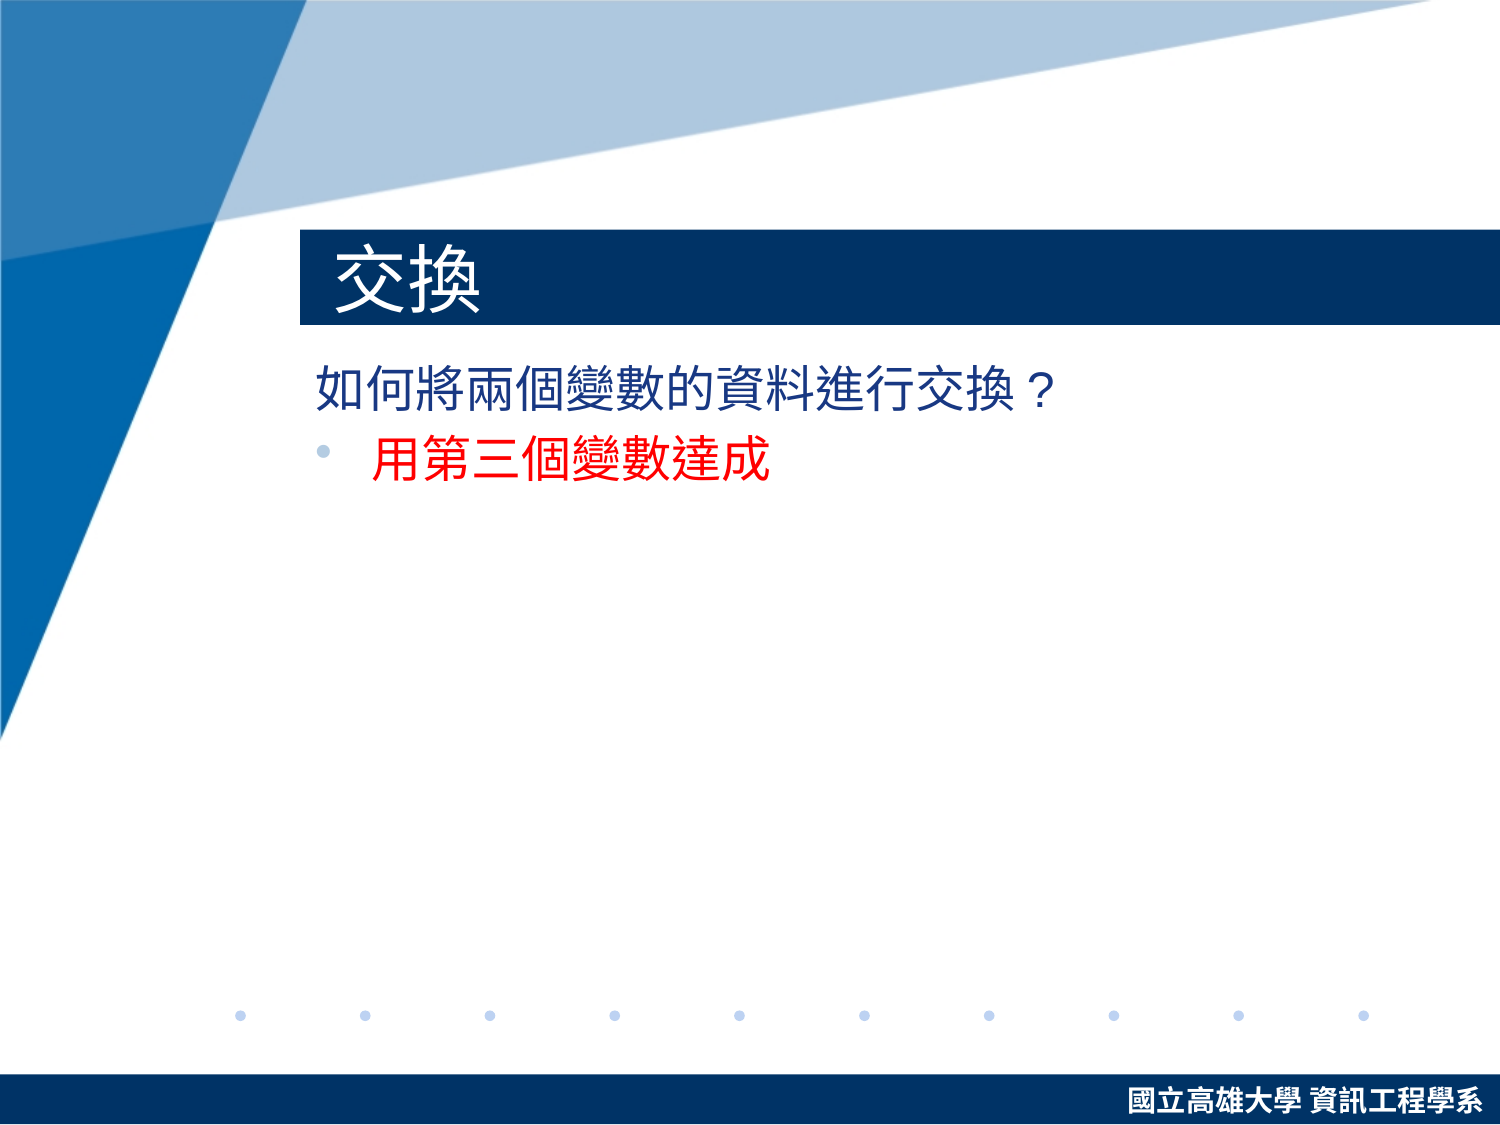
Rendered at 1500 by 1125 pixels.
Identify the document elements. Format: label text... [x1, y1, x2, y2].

list 如何將兩個變數的資料進行交換? 用第三個變數達成 [300, 350, 1475, 1013]
title 交換 [300, 229, 1500, 325]
picture [0, 0, 1500, 842]
